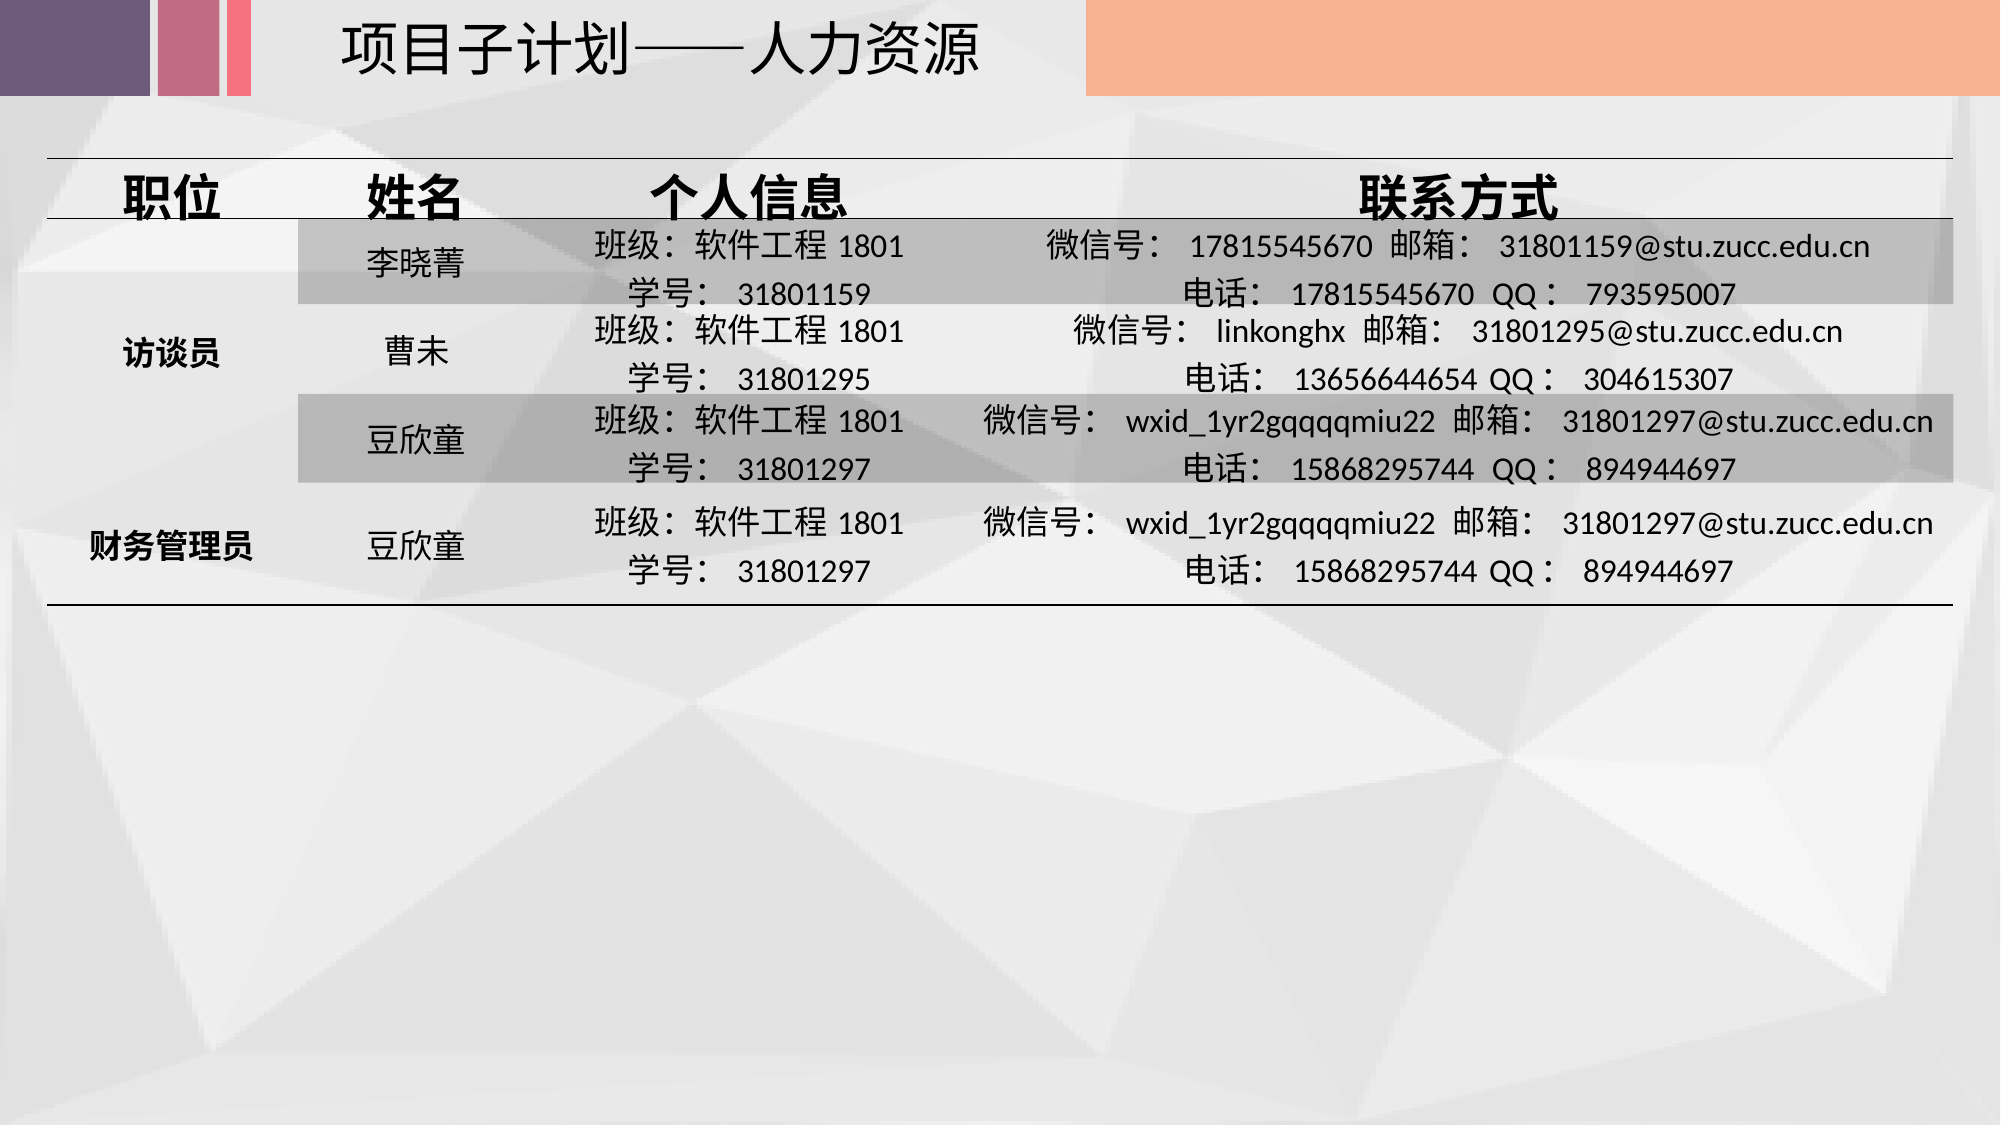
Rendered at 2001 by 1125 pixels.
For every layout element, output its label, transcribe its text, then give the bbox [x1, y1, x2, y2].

table_cell 班级：软件工程1801 学号：31801297 [535, 394, 964, 483]
table_cell 微信号：17815545670 邮箱：31801159@stu.zucc.edu.cn 电话：17815545670 QQ：793595007 [964, 219, 1953, 304]
table_cell 财务管理员 [47, 483, 298, 604]
table_cell 豆欣童 [298, 394, 535, 483]
text_box 项目子计划——人力资源 [325, 5, 997, 90]
table_cell 微信号：wxid_1yr2gqqqqmiu22 邮箱：31801297@stu.zucc.edu.cn 电话：15868295744 QQ：894944697 [964, 483, 1953, 604]
table_cell 微信号：linkonghx 邮箱：31801295@stu.zucc.edu.cn 电话：13656644654 QQ：304615307 [964, 304, 1953, 394]
table_cell 班级：软件工程1801 学号：31801159 [535, 219, 964, 304]
table_cell 李晓菁 [298, 219, 535, 304]
table_header 联系方式 [964, 159, 1953, 218]
table_cell 曹未 [298, 304, 535, 394]
table_header 个人信息 [535, 159, 964, 218]
table_cell 豆欣童 [298, 483, 535, 604]
table_header 职位 [47, 159, 298, 218]
table_cell 微信号：wxid_1yr2gqqqqmiu22 邮箱：31801297@stu.zucc.edu.cn 电话：15868295744 QQ：894944697 [964, 394, 1953, 483]
table_cell 班级：软件工程1801 学号：31801297 [535, 483, 964, 604]
text_box [157, 0, 220, 96]
table_header 姓名 [298, 159, 535, 218]
text_box [227, 0, 251, 96]
table_cell 访谈员 [47, 219, 298, 483]
picture [0, 0, 2001, 1125]
text_box [0, 0, 150, 96]
text_box [1086, 0, 2000, 96]
table_cell 班级：软件工程1801 学号：31801295 [535, 304, 964, 394]
